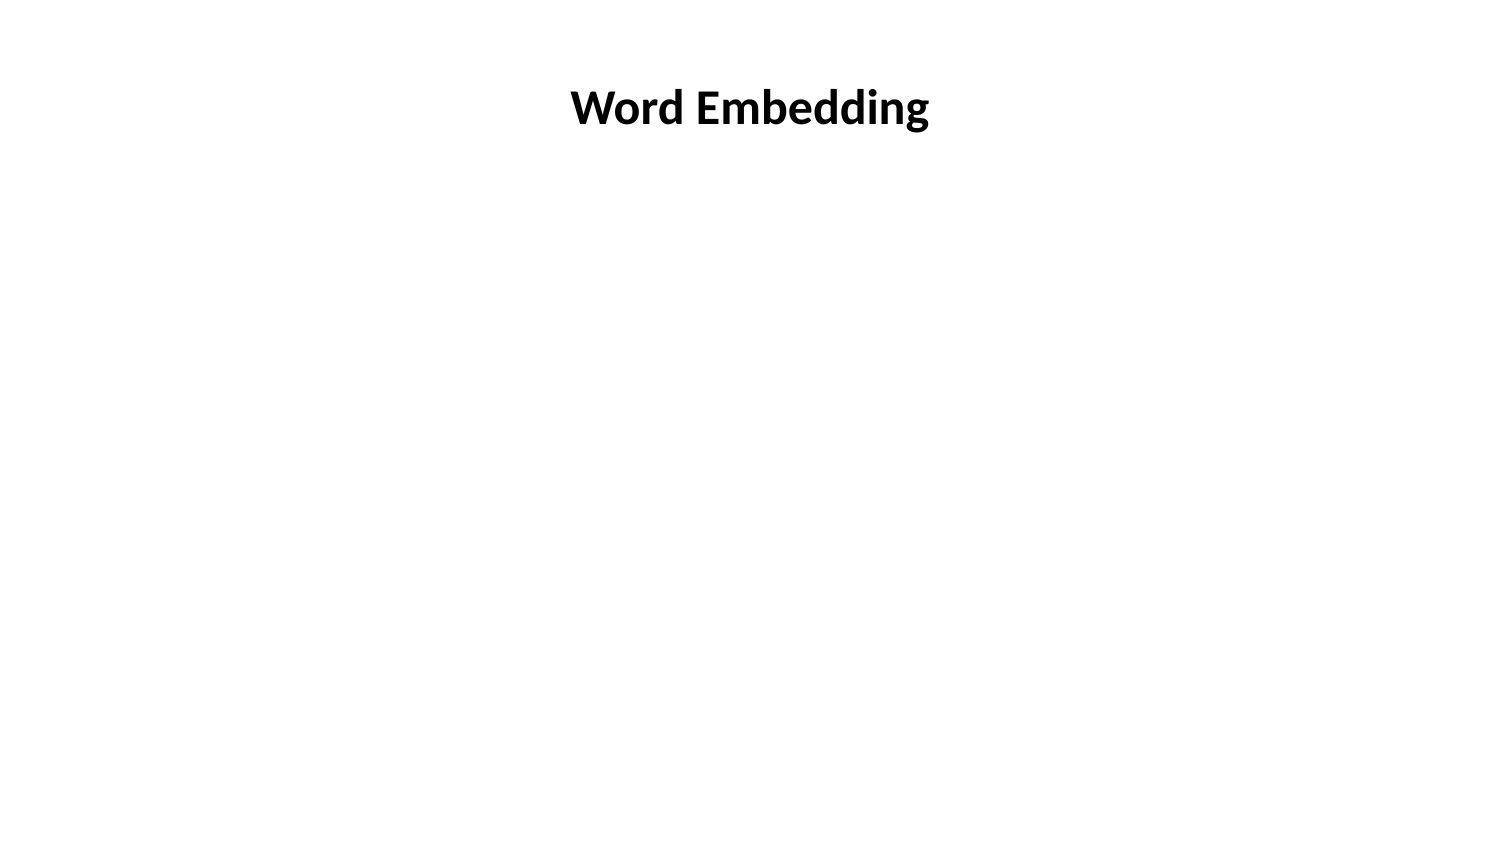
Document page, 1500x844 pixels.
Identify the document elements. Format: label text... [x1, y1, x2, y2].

title Word Embedding [75, 33, 1425, 175]
